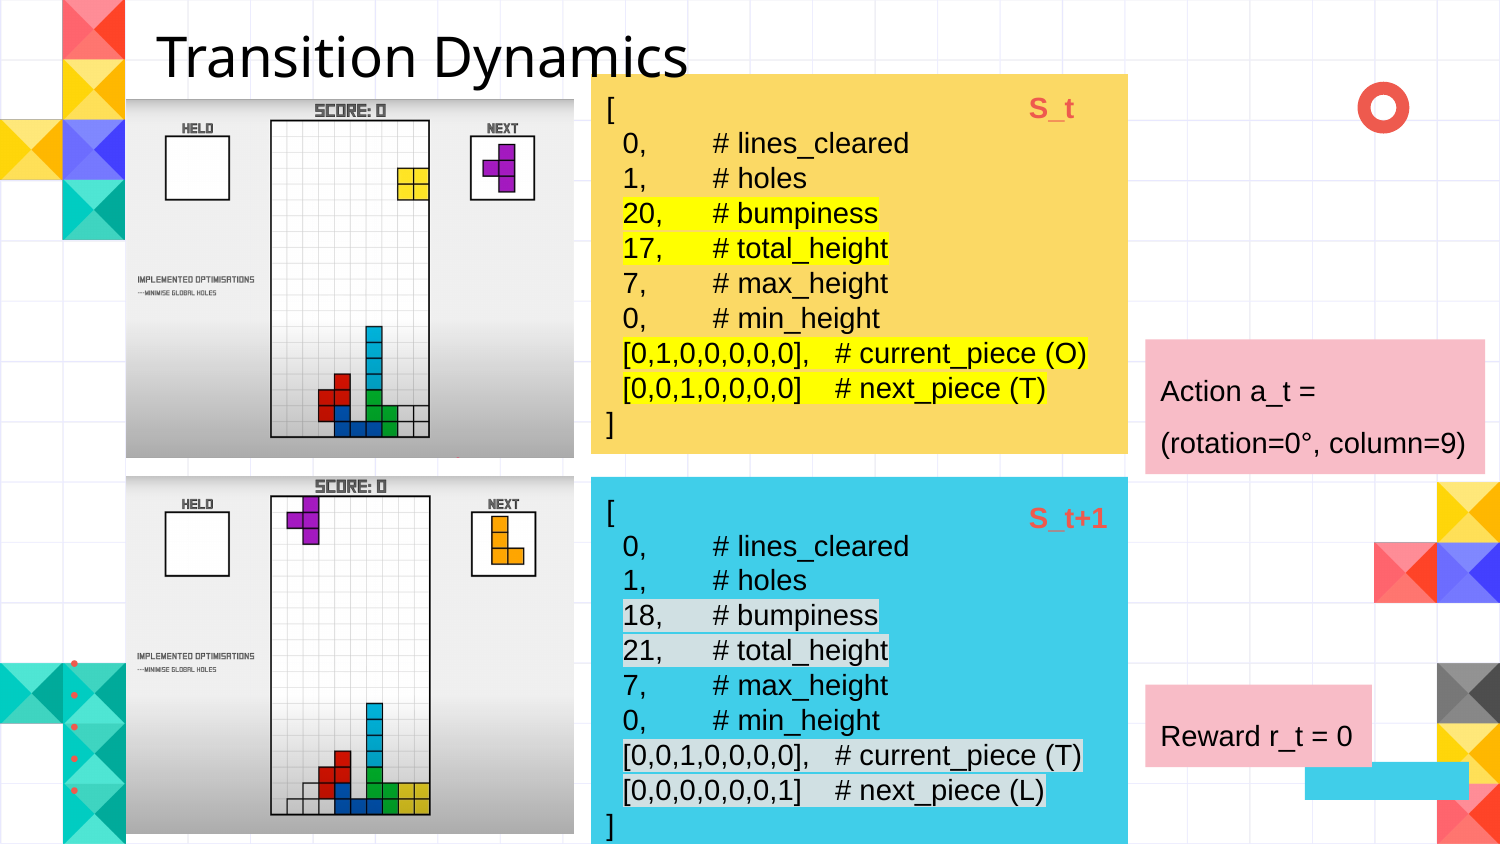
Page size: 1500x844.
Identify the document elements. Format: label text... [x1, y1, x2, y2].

text_box Reward r_t = 0 [1145, 684, 1372, 768]
text_box Transition Dynamics [145, 16, 741, 95]
text_box [ 0, # lines_cleared 1, # holes 18, # bumpiness 21, # total_height 7, # max_height 0, # min_height [0,0,1,0,0,0,0], # current_piece (T) [0,0,0,0,0,0,1] # next_piece (L) ] [591, 476, 1128, 844]
text_box [ 0, # lines_cleared 1, # holes 20, # bumpiness 17, # total_height 7, # max_height 0, # min_height [0,1,0,0,0,0,0], # current_piece (O) [0,0,1,0,0,0,0] # next_piece (T) ] [591, 74, 1128, 454]
text_box Action a_t = (rotation=0°, column=9) [1145, 339, 1486, 475]
text_box S_t [1013, 74, 1106, 140]
text_box S_t+1 [1013, 484, 1133, 549]
picture [0, 0, 1500, 844]
